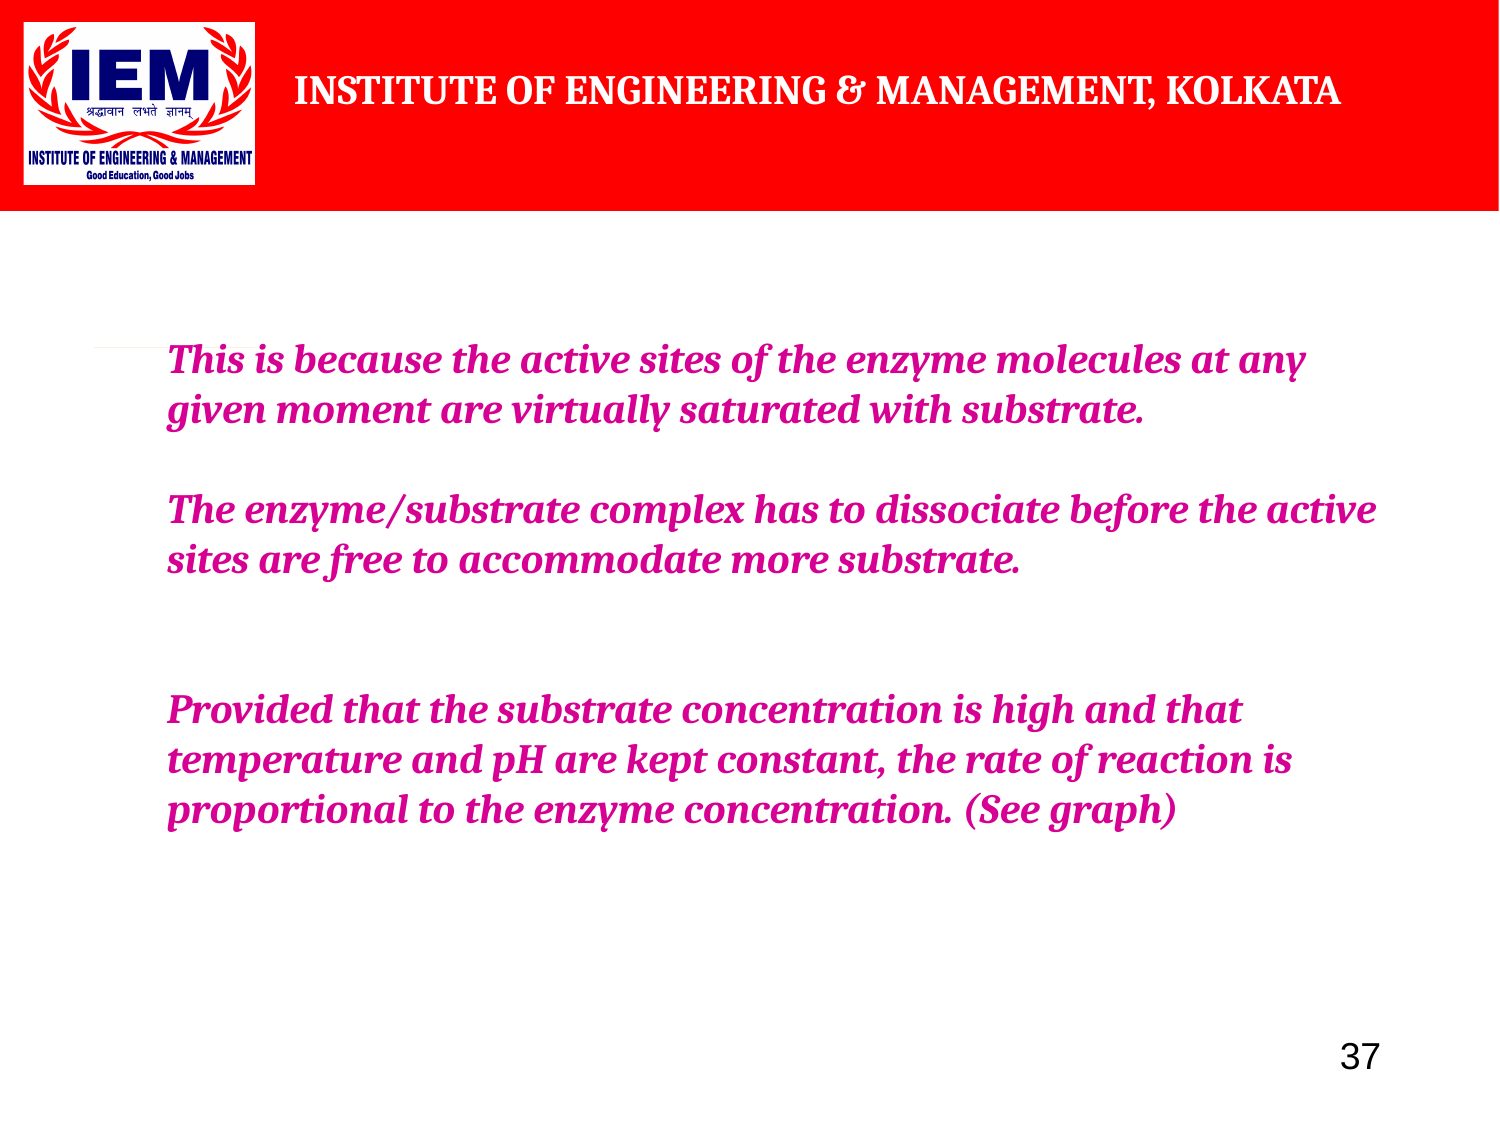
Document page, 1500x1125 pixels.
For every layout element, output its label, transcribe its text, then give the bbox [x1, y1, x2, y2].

picture [23, 22, 255, 185]
text_box This is because the active sites of the enzyme molecules at any given moment are virtually saturated with substrate. The enzyme/substrate complex has to dissociate before the active sites are free to accommodate more substrate. Provided that the substrate concentration is high and that temperature and pH are kept constant, the rate of reaction is proportional to the enzyme concentration. (See graph) [152, 234, 1405, 890]
